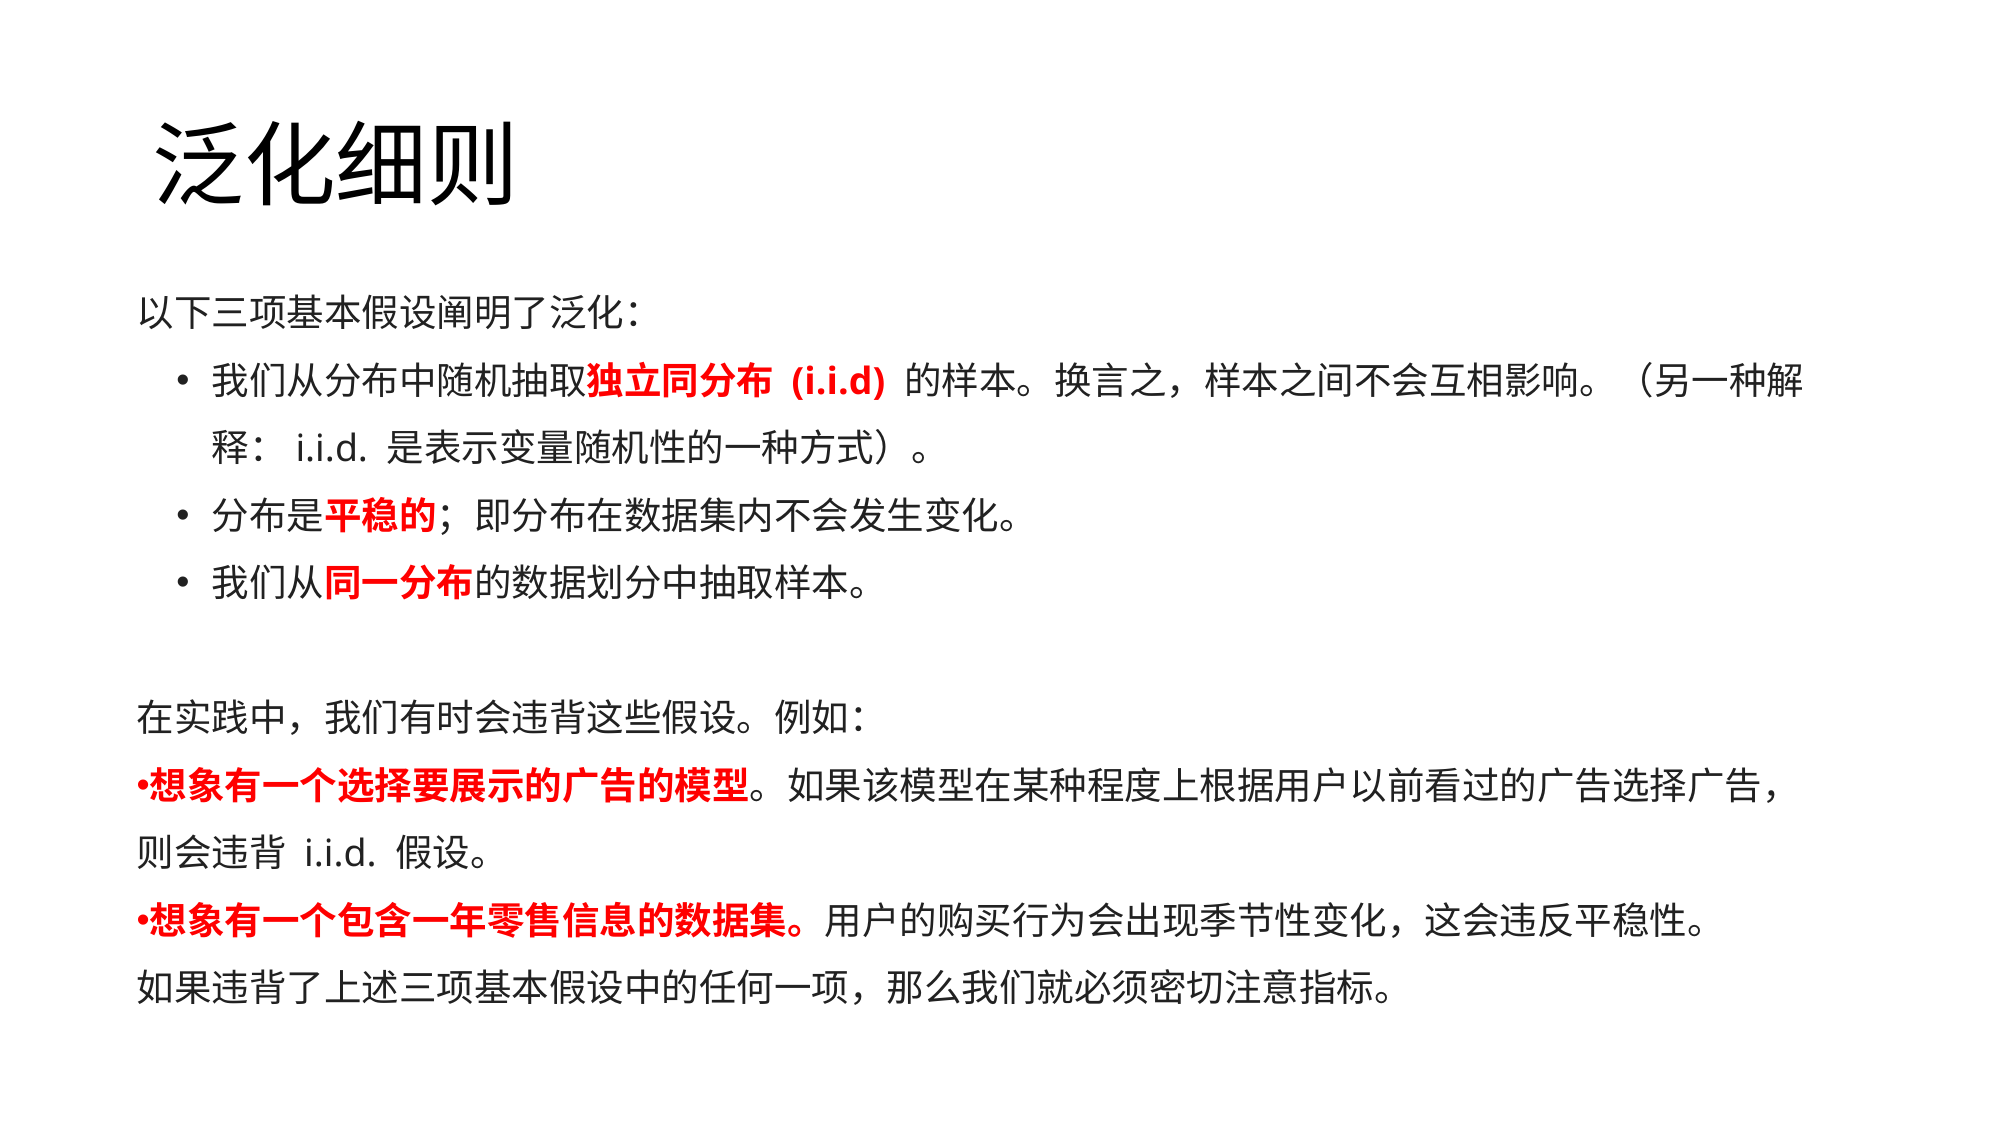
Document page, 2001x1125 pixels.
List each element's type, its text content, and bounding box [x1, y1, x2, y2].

text_box 以下三项基本假设阐明了泛化： 我们从分布中随机抽取独立同分布 (i.i.d) 的样本。换言之，样本之间不会互相影响。（另一种解释：i.i.d. 是表示变量随机性的一种方式）。 分布是平稳的；即分布在数据集内不会发生变化。 我们从同一分布的数据划分中抽取样本。 在实践中，我们有时会违背这些假设。例如： 想象有一个选择要展示的广告的模型。如果该模型在某种程度上根据用户以前看过的广告选择广告，则会违背 i.i.d. 假设。 想象有一个包含一年零售信息的数据集。用户的购买行为会出现季节性变化，这会违反平稳性。 如果违背了上述三项基本假设中的任何一项，那么我们就必须密切注意指标。 [121, 259, 1847, 1017]
title 泛化细则 [137, 59, 1863, 278]
